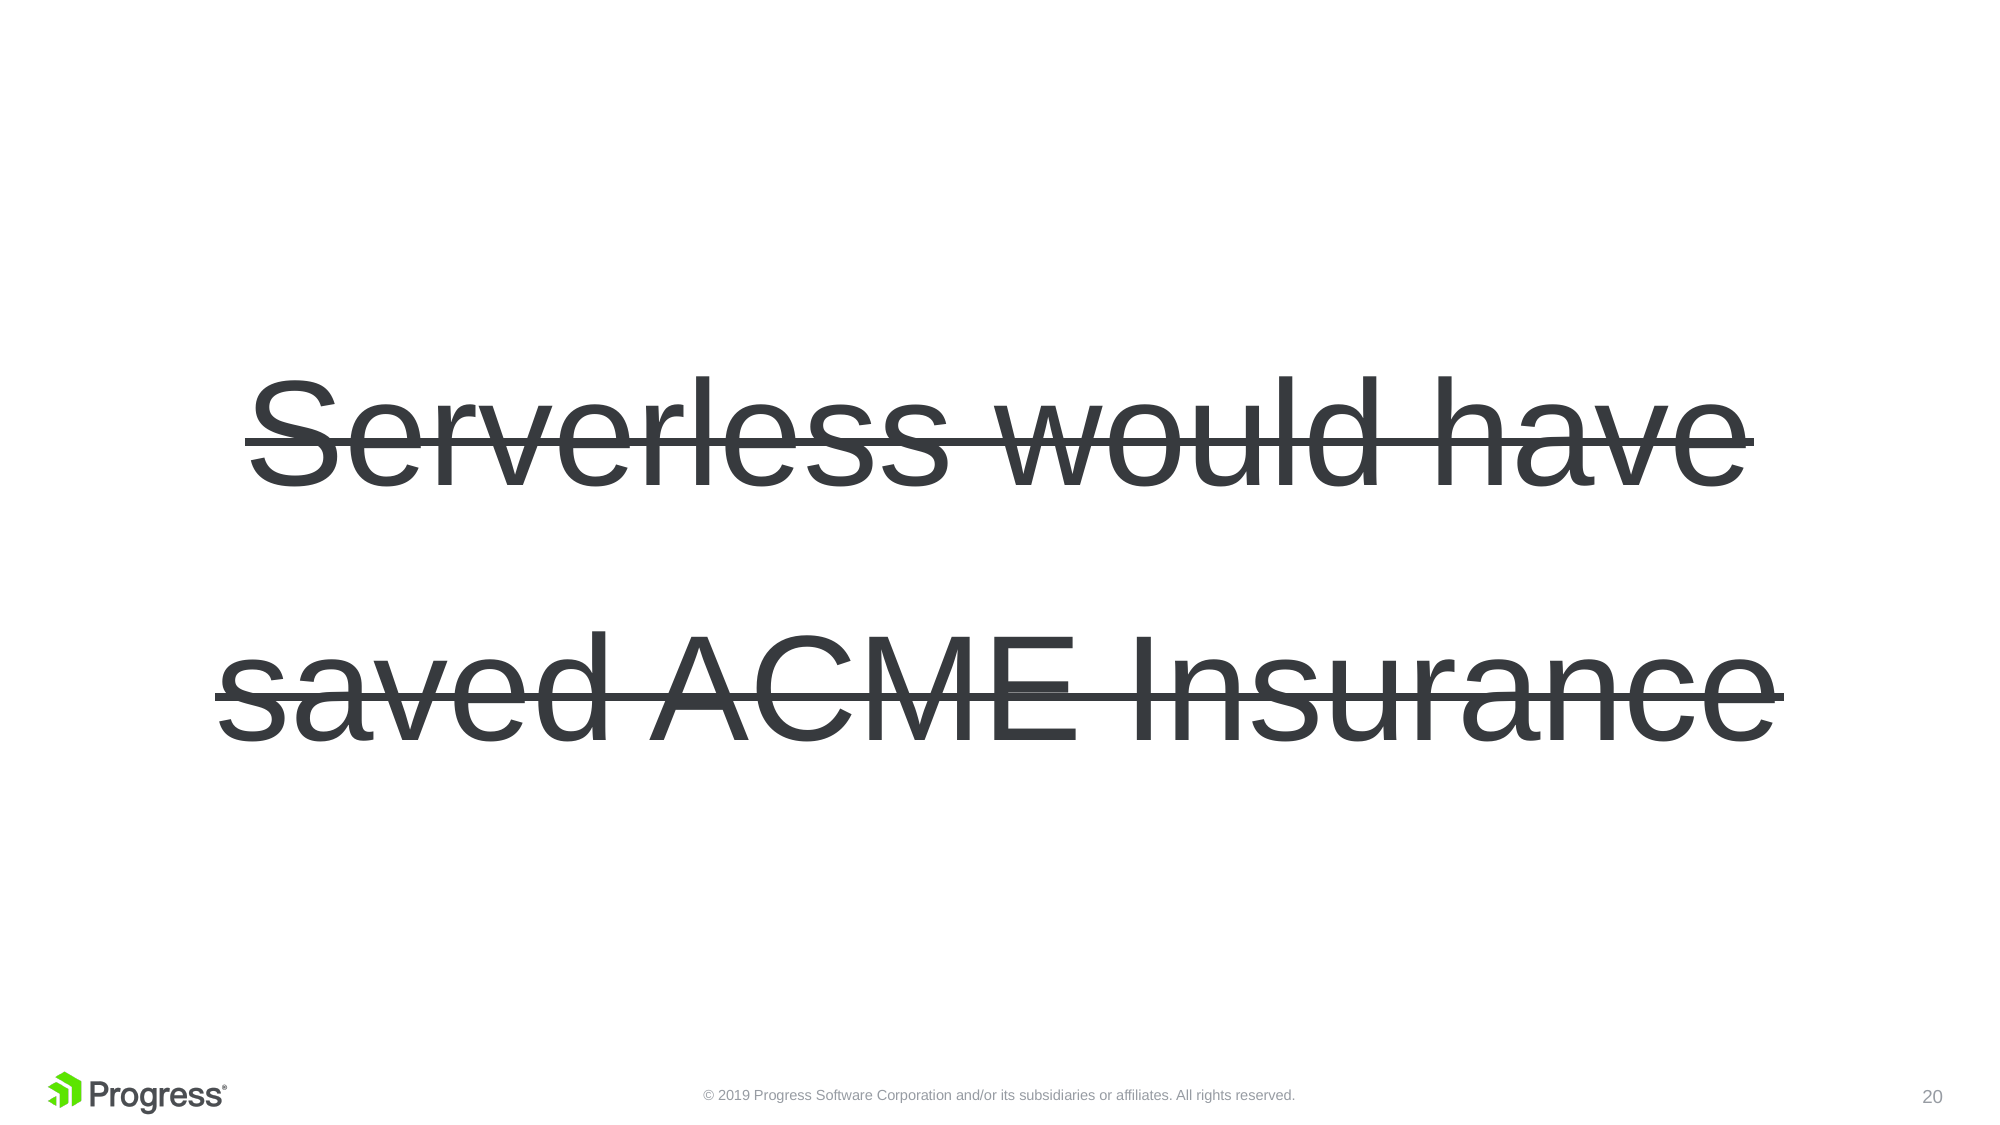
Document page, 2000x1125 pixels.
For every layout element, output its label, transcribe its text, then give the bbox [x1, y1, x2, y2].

text_box Serverless would have saved ACME Insurance [200, 327, 1799, 778]
